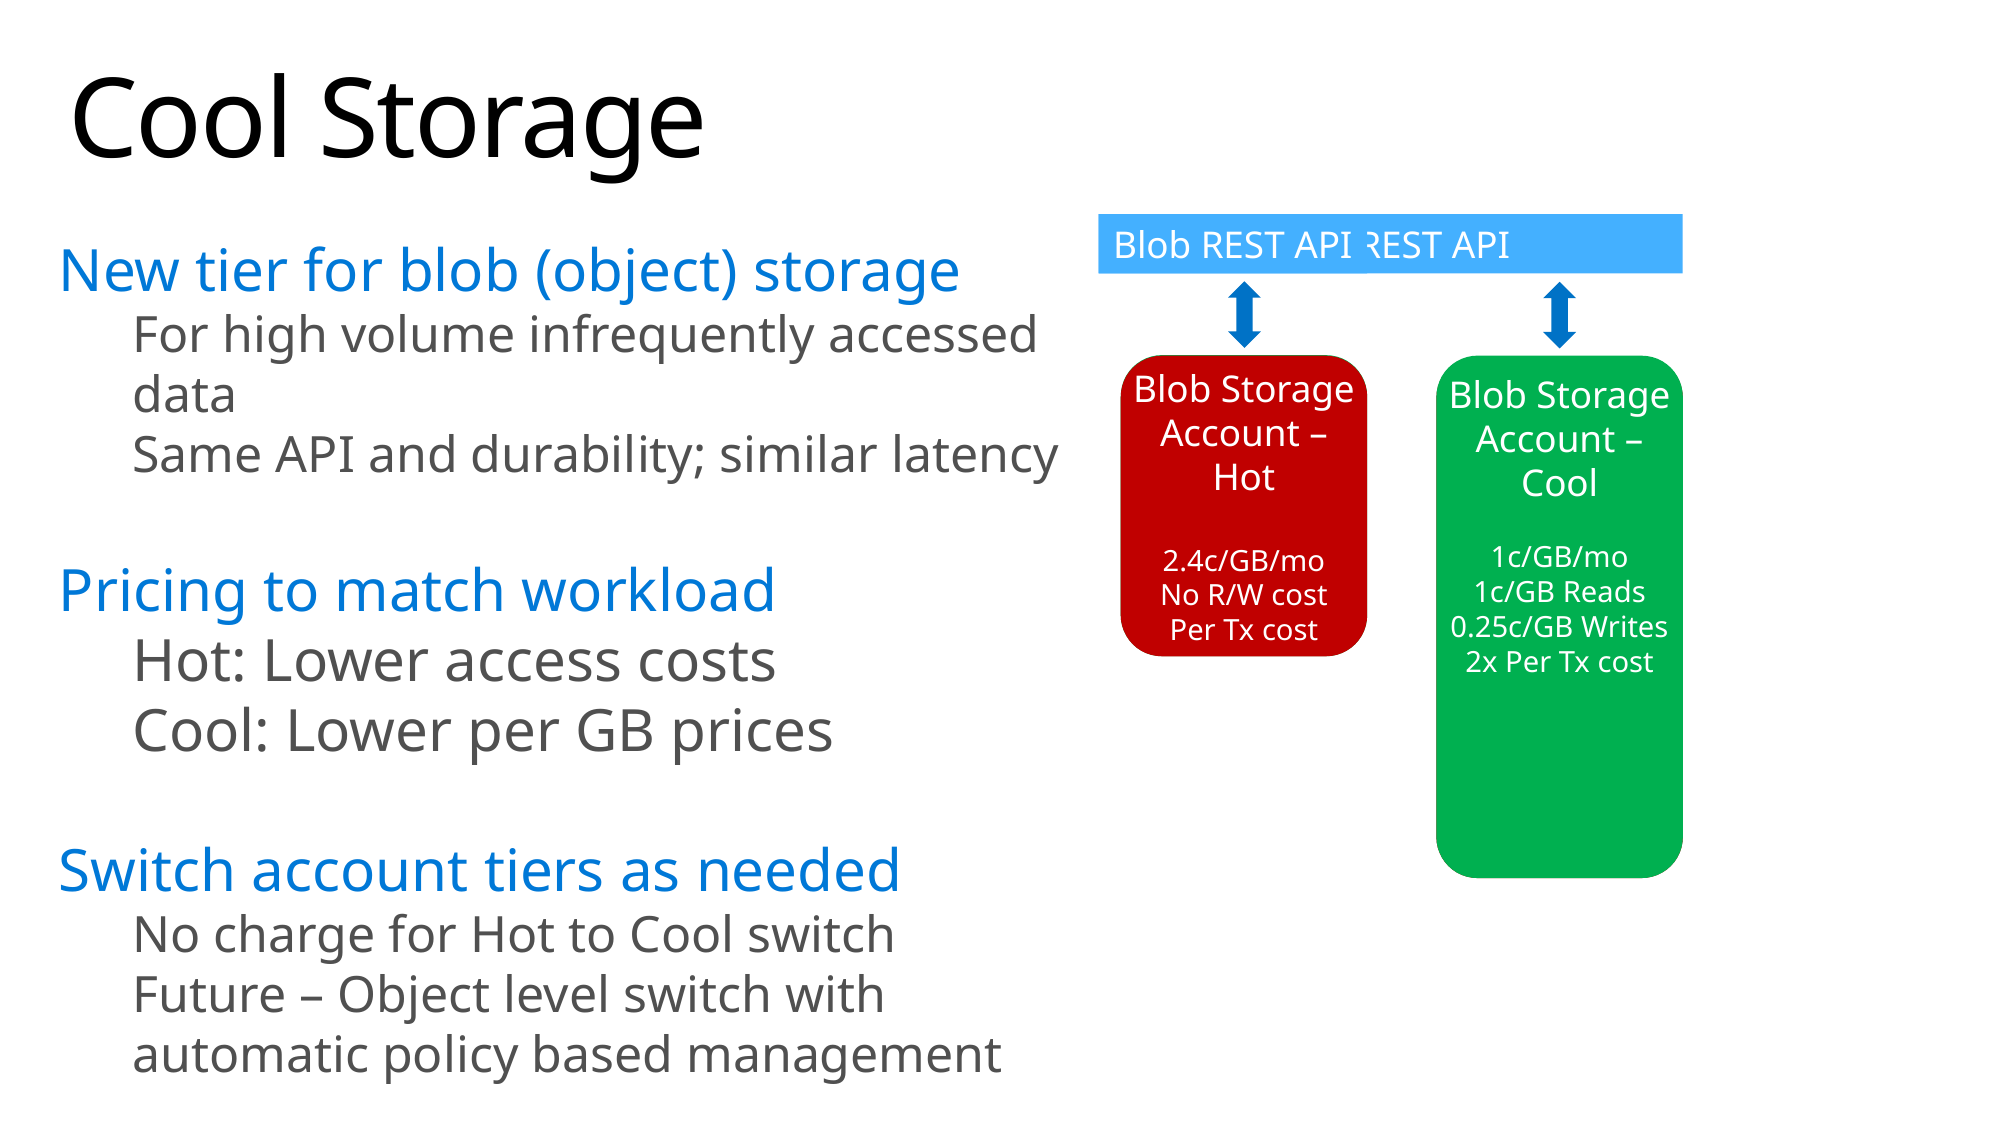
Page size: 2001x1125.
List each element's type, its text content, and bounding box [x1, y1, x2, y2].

text_box [1542, 281, 1577, 349]
text_box Blob Storage Account – Cool 1c/GB/mo 1c/GB Reads 0.25c/GB Writes 2x Per Tx cost [1435, 354, 1684, 879]
text_box Blob REST API [1098, 213, 1368, 274]
title Cool Storage [44, 47, 1957, 196]
text_box Blob REST API [1368, 213, 1684, 274]
text_box [1227, 280, 1262, 349]
text_box Blob Storage Account – Hot 2.4c/GB/mo No R/W cost Per Tx cost [1119, 354, 1369, 658]
